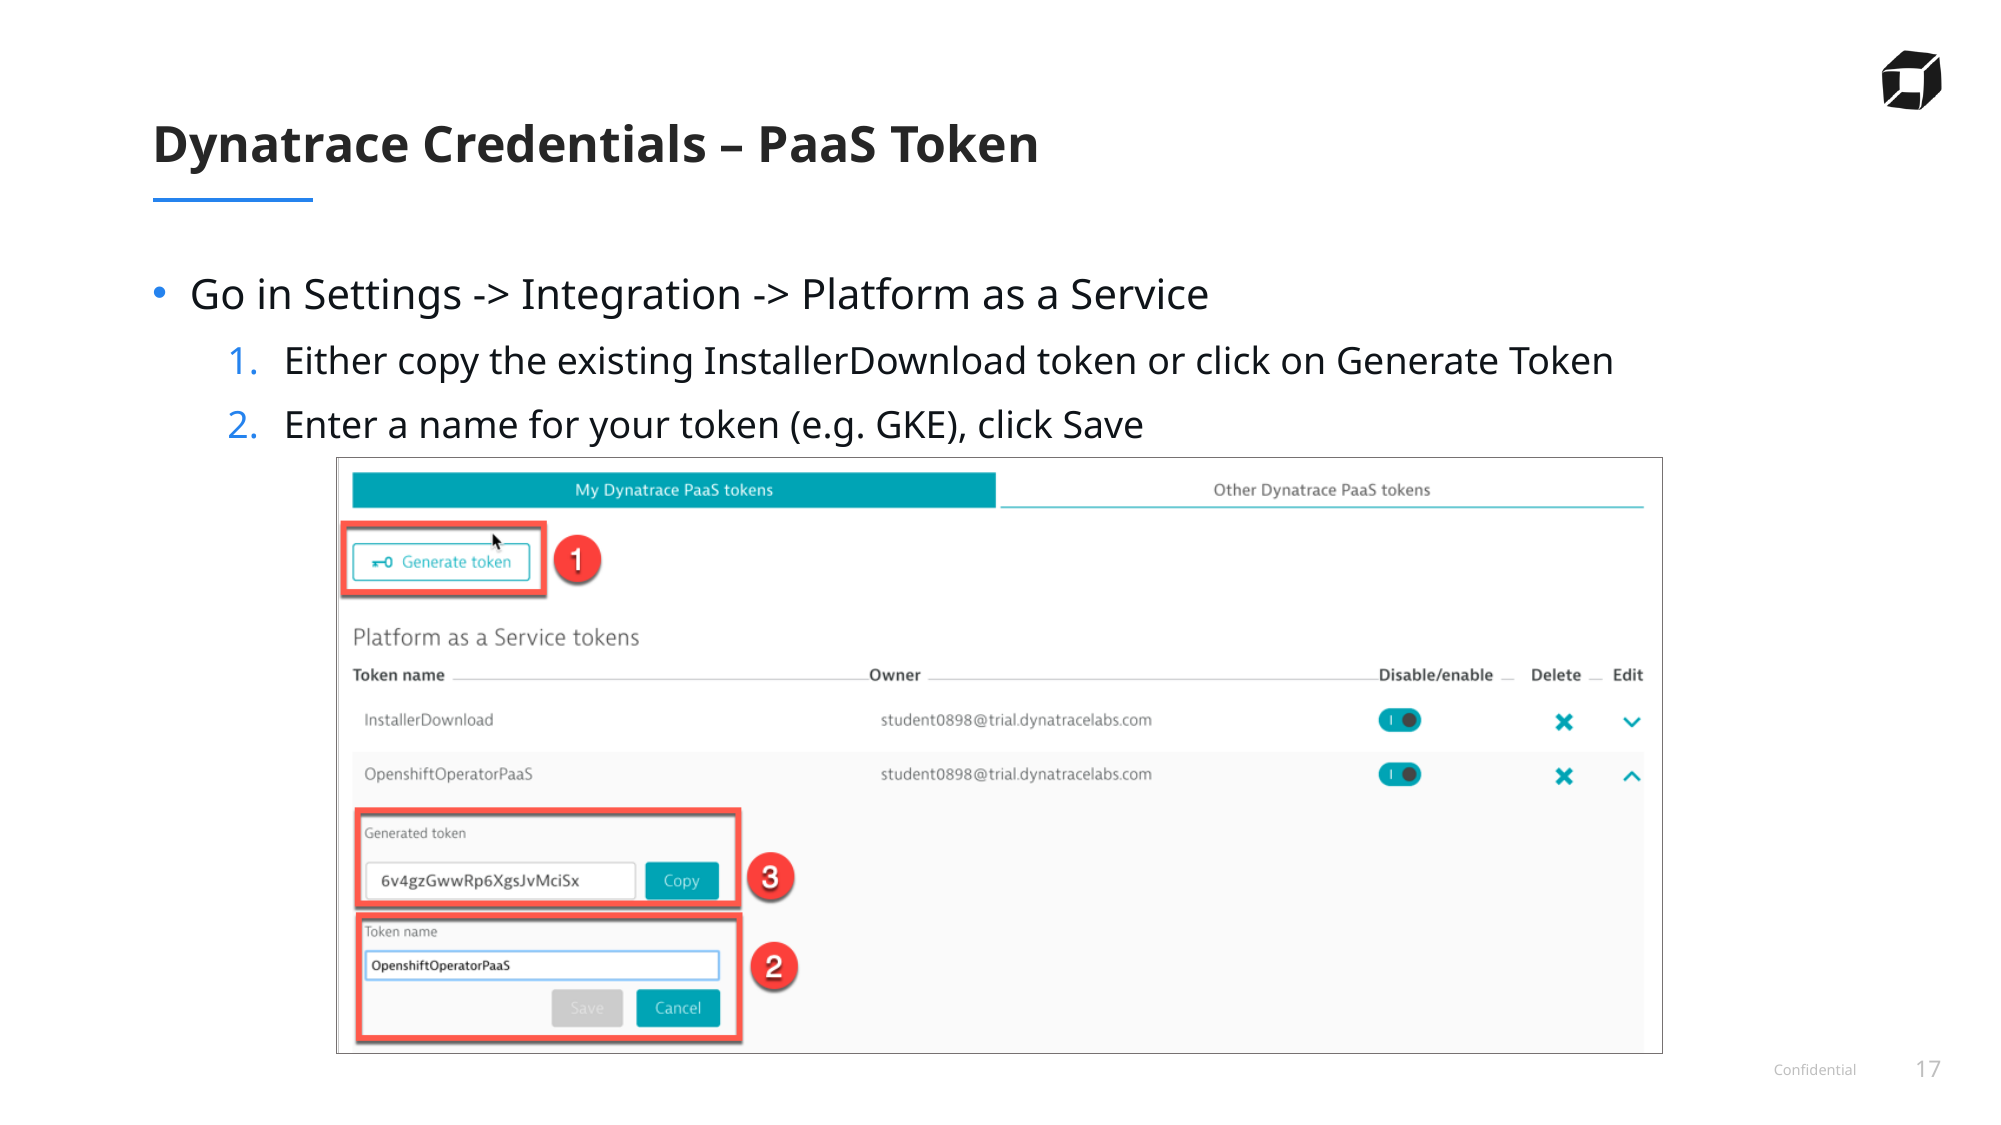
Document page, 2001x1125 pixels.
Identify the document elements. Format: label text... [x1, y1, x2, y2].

list Go in Settings -> Integration -> Platform as a Service Either copy the existing InstallerDownload token or click on Generate Token Enter a name for your token (e.g. GKE), click Save [137, 249, 1863, 1014]
picture [1881, 50, 1942, 110]
title Dynatrace Credentials – PaaS Token [137, 59, 1863, 181]
picture [336, 457, 1663, 1054]
